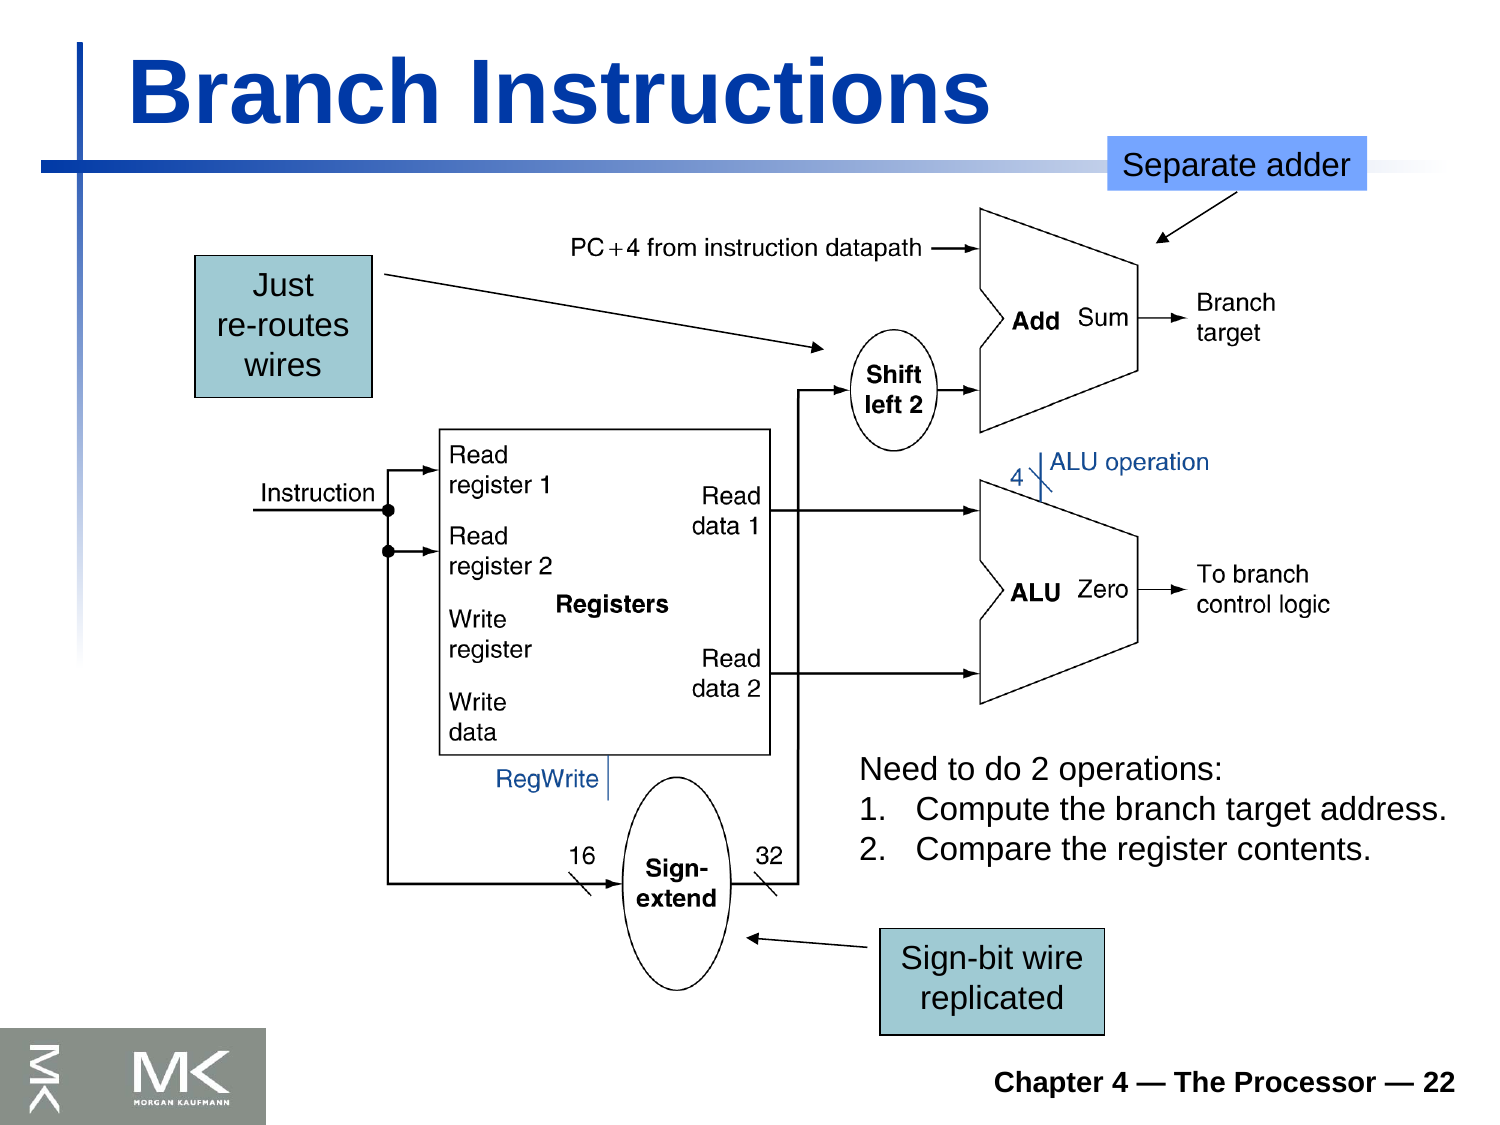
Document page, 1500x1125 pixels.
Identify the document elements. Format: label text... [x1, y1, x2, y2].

footer Chapter 4 — The Processor — 22 [277, 1046, 1471, 1106]
text_box Sign-bit wire replicated [879, 1000, 1105, 1035]
title Branch Instructions [112, 23, 1468, 149]
text_box Just re-routes wires [194, 255, 248, 398]
picture [0, 1028, 266, 1125]
text_box Need to do 2 operations: Compute the branch target address. Compare the register contents. [1335, 739, 1468, 875]
text_box Separate adder [1107, 136, 1368, 191]
picture [253, 207, 1330, 992]
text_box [1155, 191, 1238, 244]
